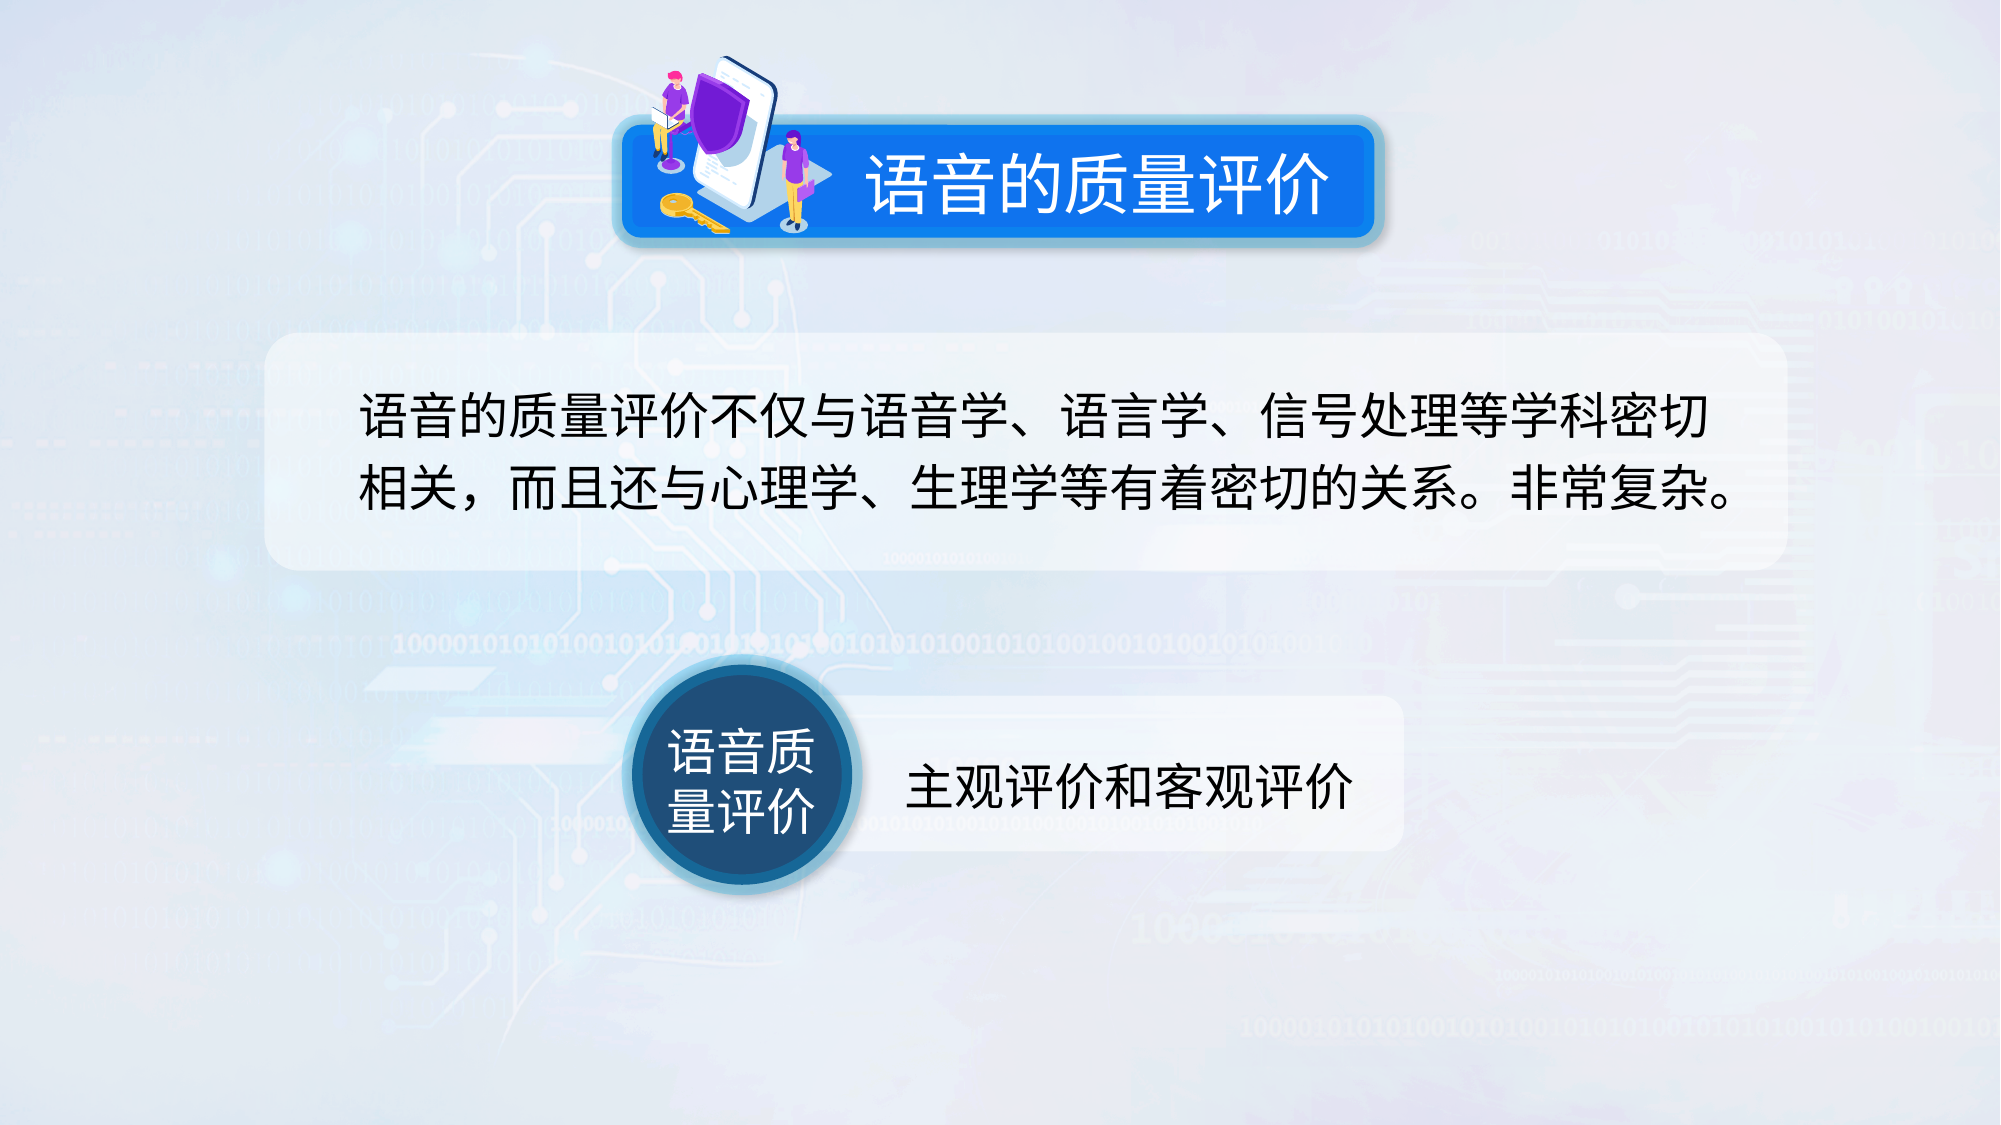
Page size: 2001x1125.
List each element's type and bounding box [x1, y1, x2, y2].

text_box [622, 55, 1375, 238]
text_box [632, 664, 853, 885]
picture [0, 0, 2000, 1125]
text_box [264, 332, 1788, 594]
text_box [853, 695, 1404, 852]
